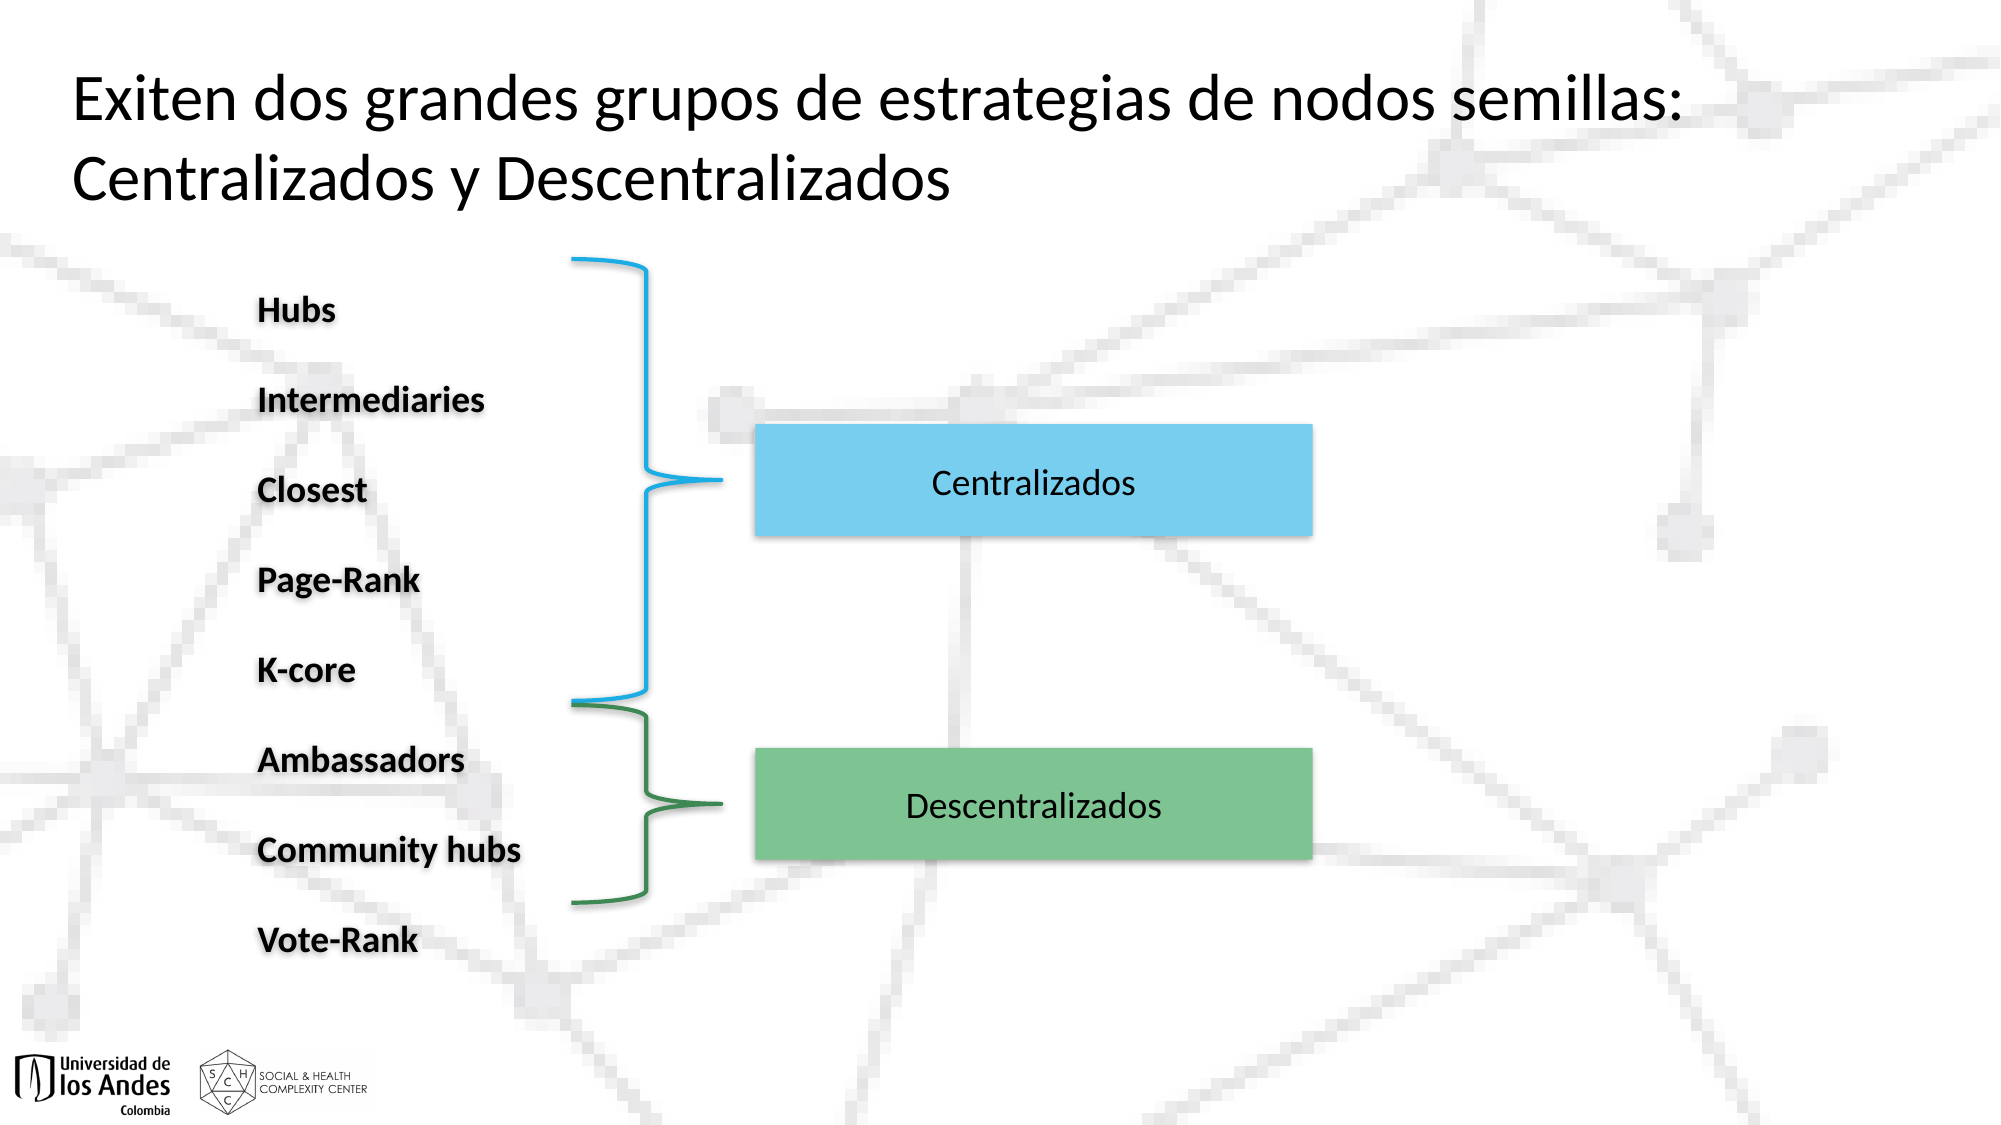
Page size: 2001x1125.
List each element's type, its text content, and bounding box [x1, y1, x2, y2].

text_box Centralizados [755, 423, 1313, 537]
title Exiten dos grandes grupos de estrategias de nodos semillas: Centralizados y Descentralizados [56, 45, 1947, 223]
text_box Hubs Intermediaries Closest Page-Rank K-core Ambassadors Community hubs Vote-Rank [242, 221, 756, 1023]
text_box [571, 256, 724, 702]
text_box Descentralizados [755, 747, 1313, 860]
text_box [571, 702, 724, 905]
picture [0, 1042, 374, 1124]
